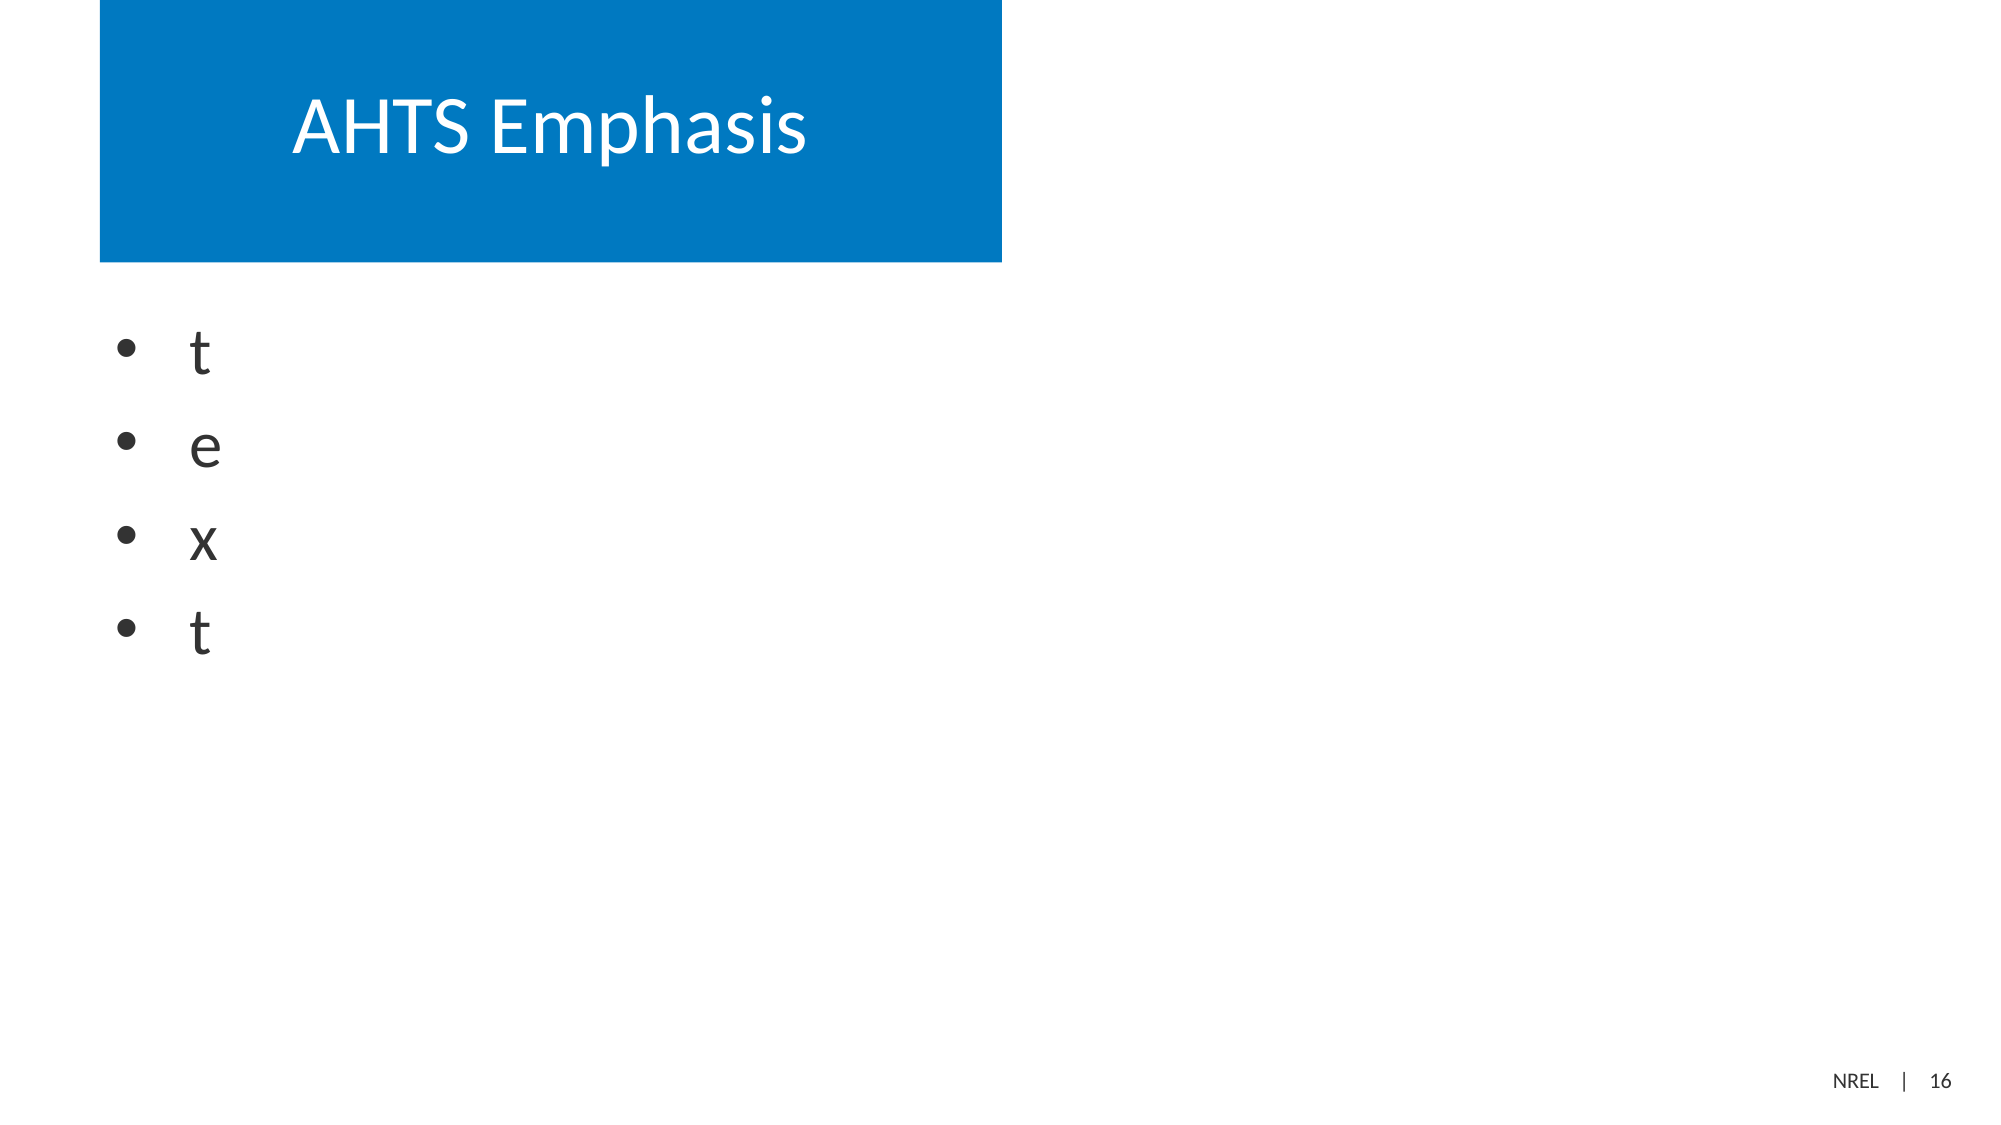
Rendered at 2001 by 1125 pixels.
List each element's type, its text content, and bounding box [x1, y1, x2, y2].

list t e x t [99, 299, 1876, 1039]
title AHTS Emphasis [99, 0, 1002, 263]
